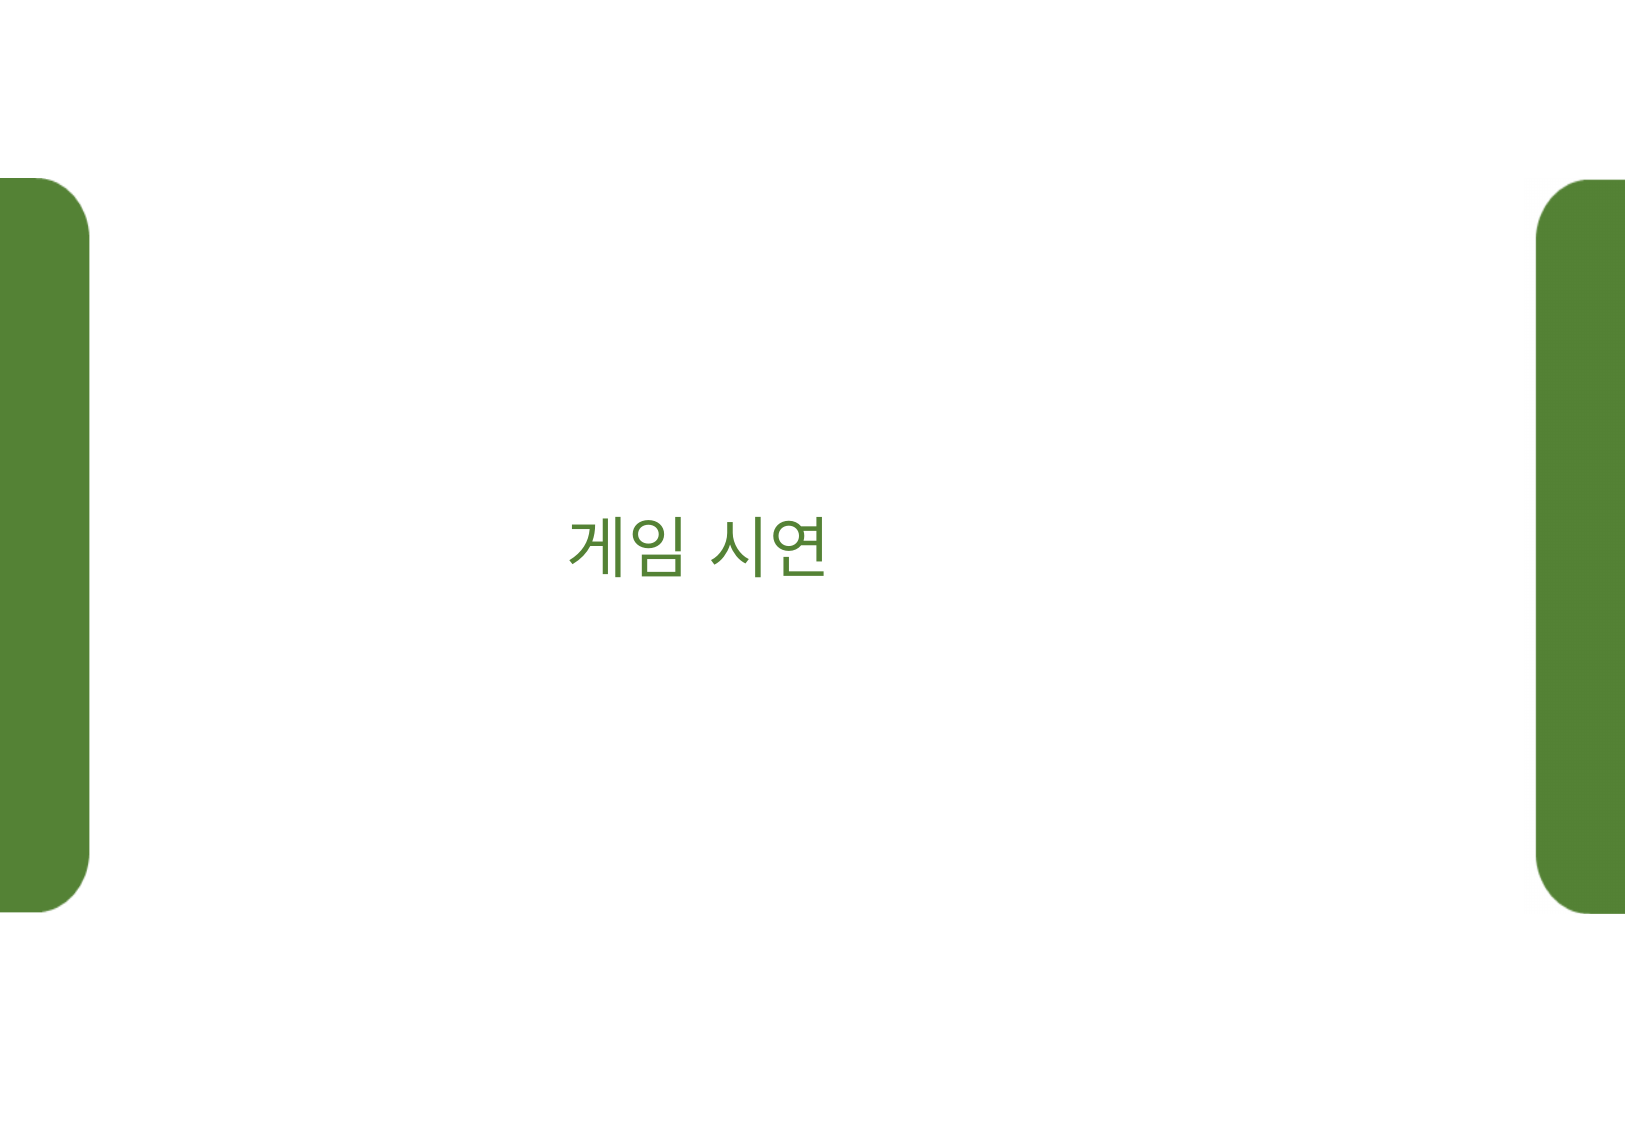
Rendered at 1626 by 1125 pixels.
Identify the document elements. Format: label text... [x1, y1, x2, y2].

picture [0, 178, 101, 914]
picture [1524, 178, 1625, 914]
text_box 게임 시연 [552, 498, 1073, 593]
